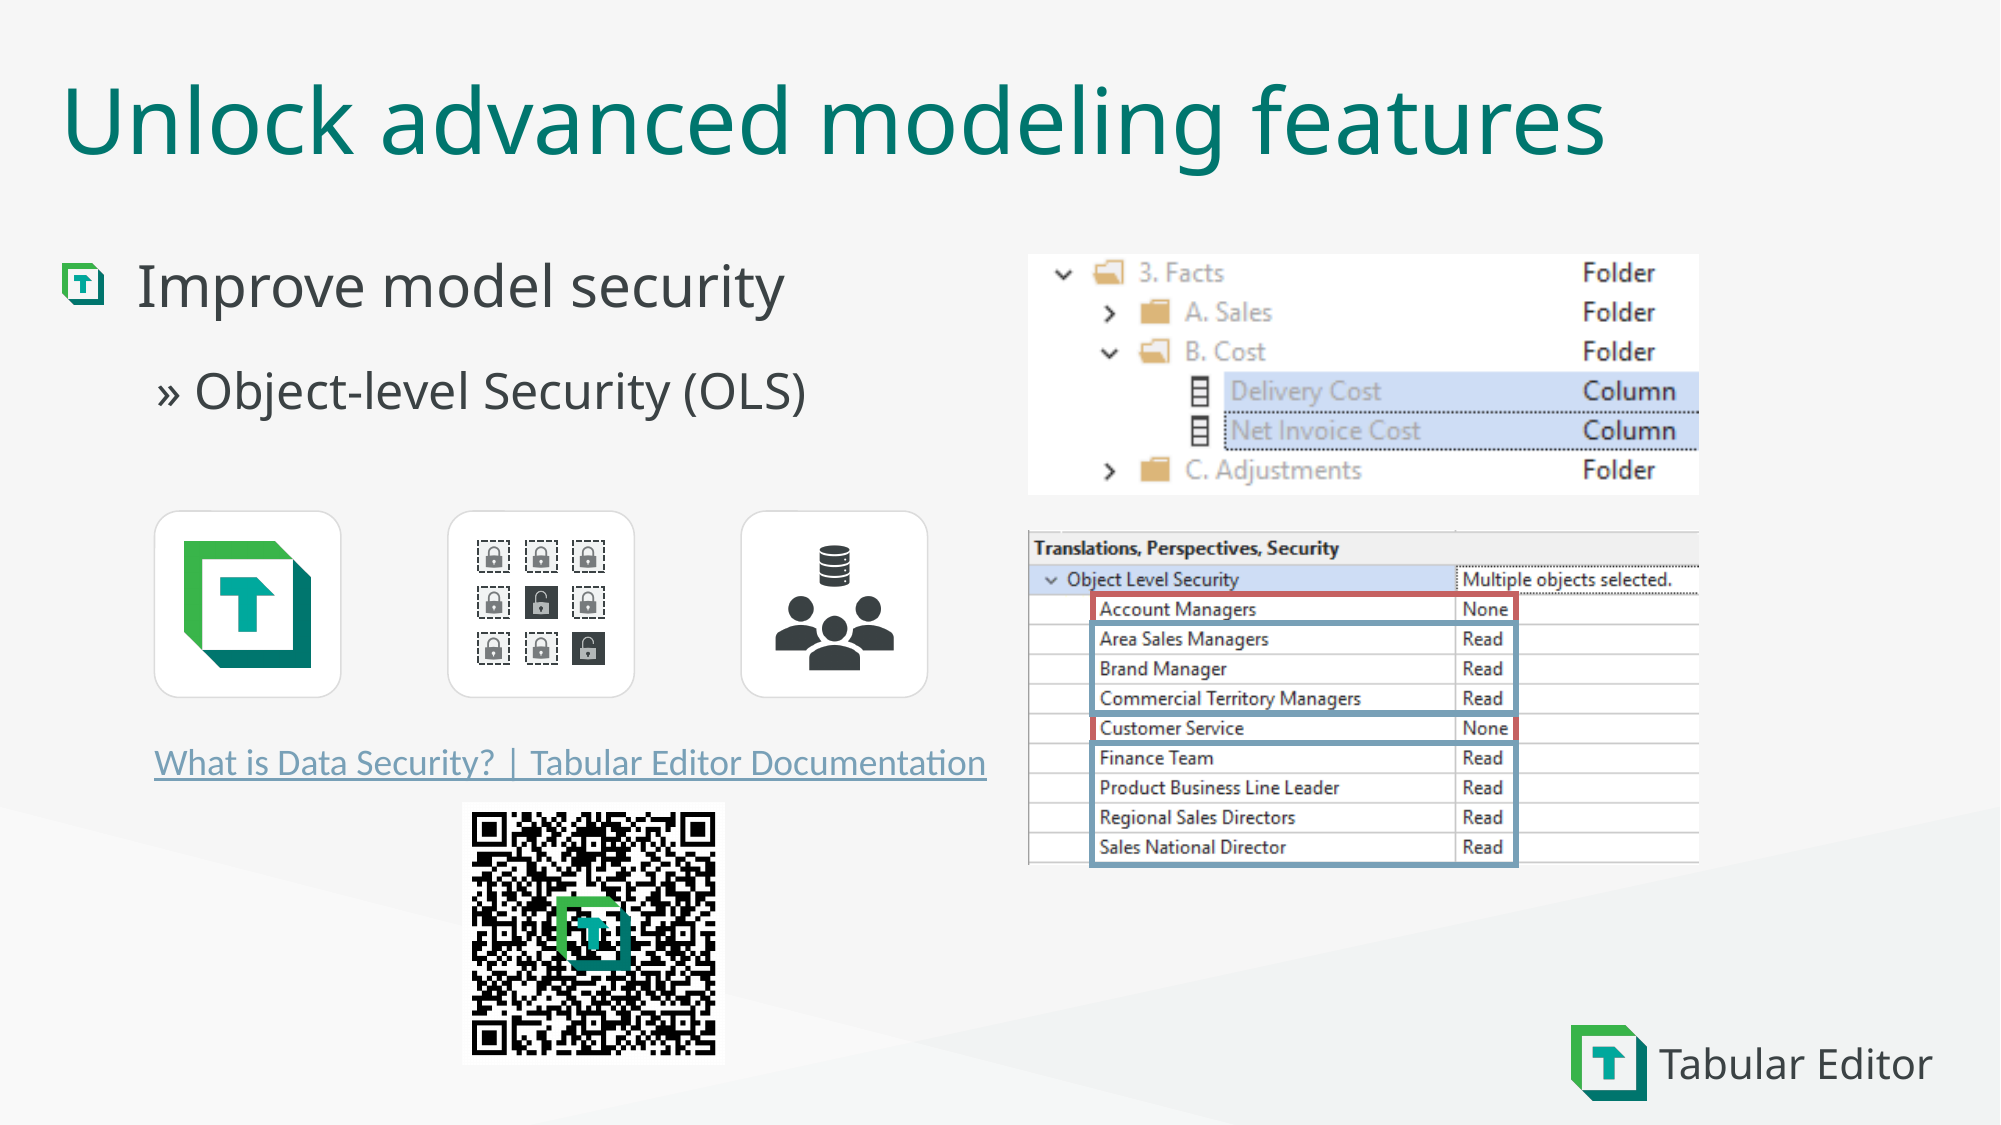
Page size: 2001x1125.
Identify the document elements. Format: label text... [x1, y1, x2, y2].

picture [62, 263, 104, 305]
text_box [154, 511, 341, 698]
picture [1571, 1025, 1647, 1101]
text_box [447, 511, 635, 698]
text_box Improve model security Object-level Security (OLS) [47, 207, 1833, 987]
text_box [525, 587, 604, 664]
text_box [1091, 622, 1516, 865]
picture [1028, 530, 1699, 865]
title Unlock advanced modeling features [0, 0, 2000, 171]
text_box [741, 511, 928, 701]
picture [462, 802, 725, 1065]
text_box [1092, 593, 1517, 743]
text_box What is Data Security? | Tabular Editor Documentation [139, 730, 1028, 791]
picture [1028, 254, 1699, 495]
